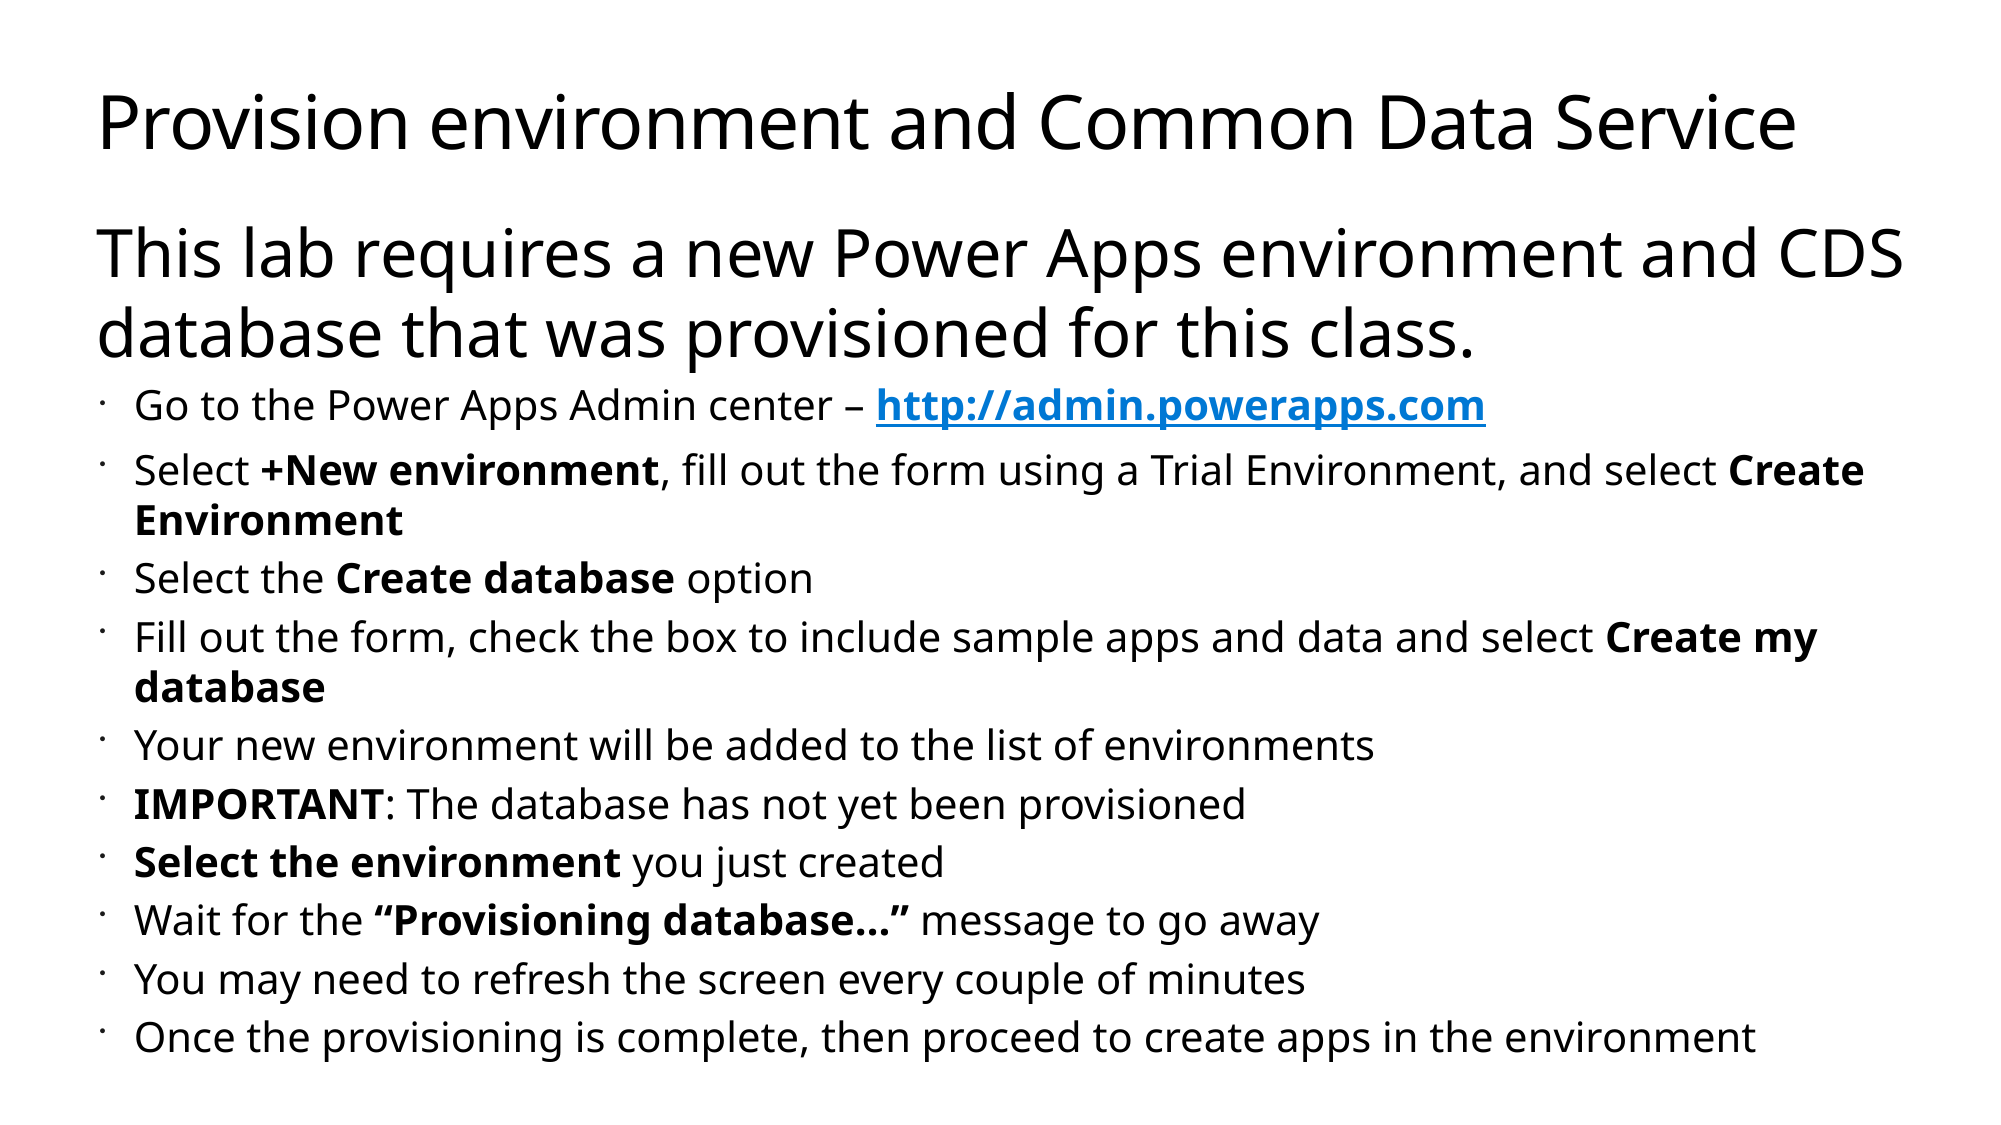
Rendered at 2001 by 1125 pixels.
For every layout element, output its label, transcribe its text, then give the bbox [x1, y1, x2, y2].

list This lab requires a new Power Apps environment and CDS database that was provisioned for this class. Go to the Power Apps Admin center – http://admin.powerapps.com Select +New environment, fill out the form using a Trial Environment, and select Create Environment Select the Create database option Fill out the form, check the box to include sample apps and data and select Create my database Your new environment will be added to the list of environments IMPORTANT: The database has not yet been provisioned Select the environment you just created Wait for the “Provisioning database…” message to go away You may need to refresh the screen every couple of minutes Once the provisioning is complete, then proceed to create apps in the environment [96, 210, 1982, 978]
title Provision environment and Common Data Service [96, 75, 1904, 166]
